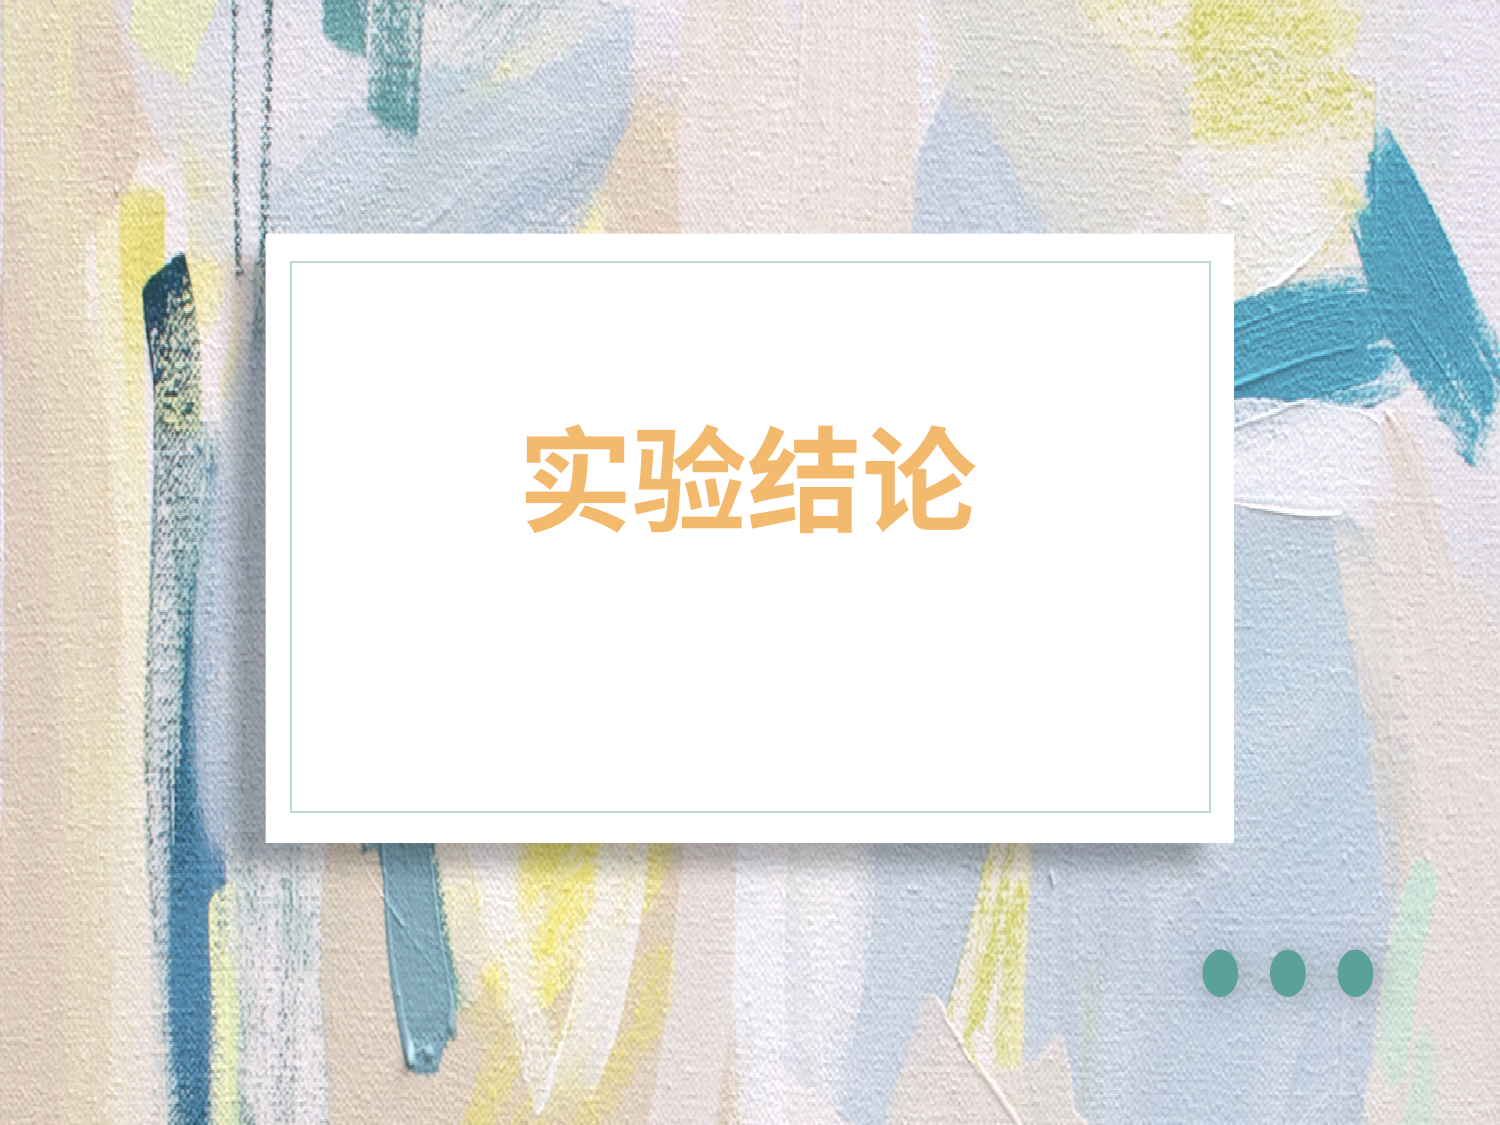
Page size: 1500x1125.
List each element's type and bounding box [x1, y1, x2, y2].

text_box [1202, 949, 1374, 998]
picture [0, 0, 1500, 1125]
